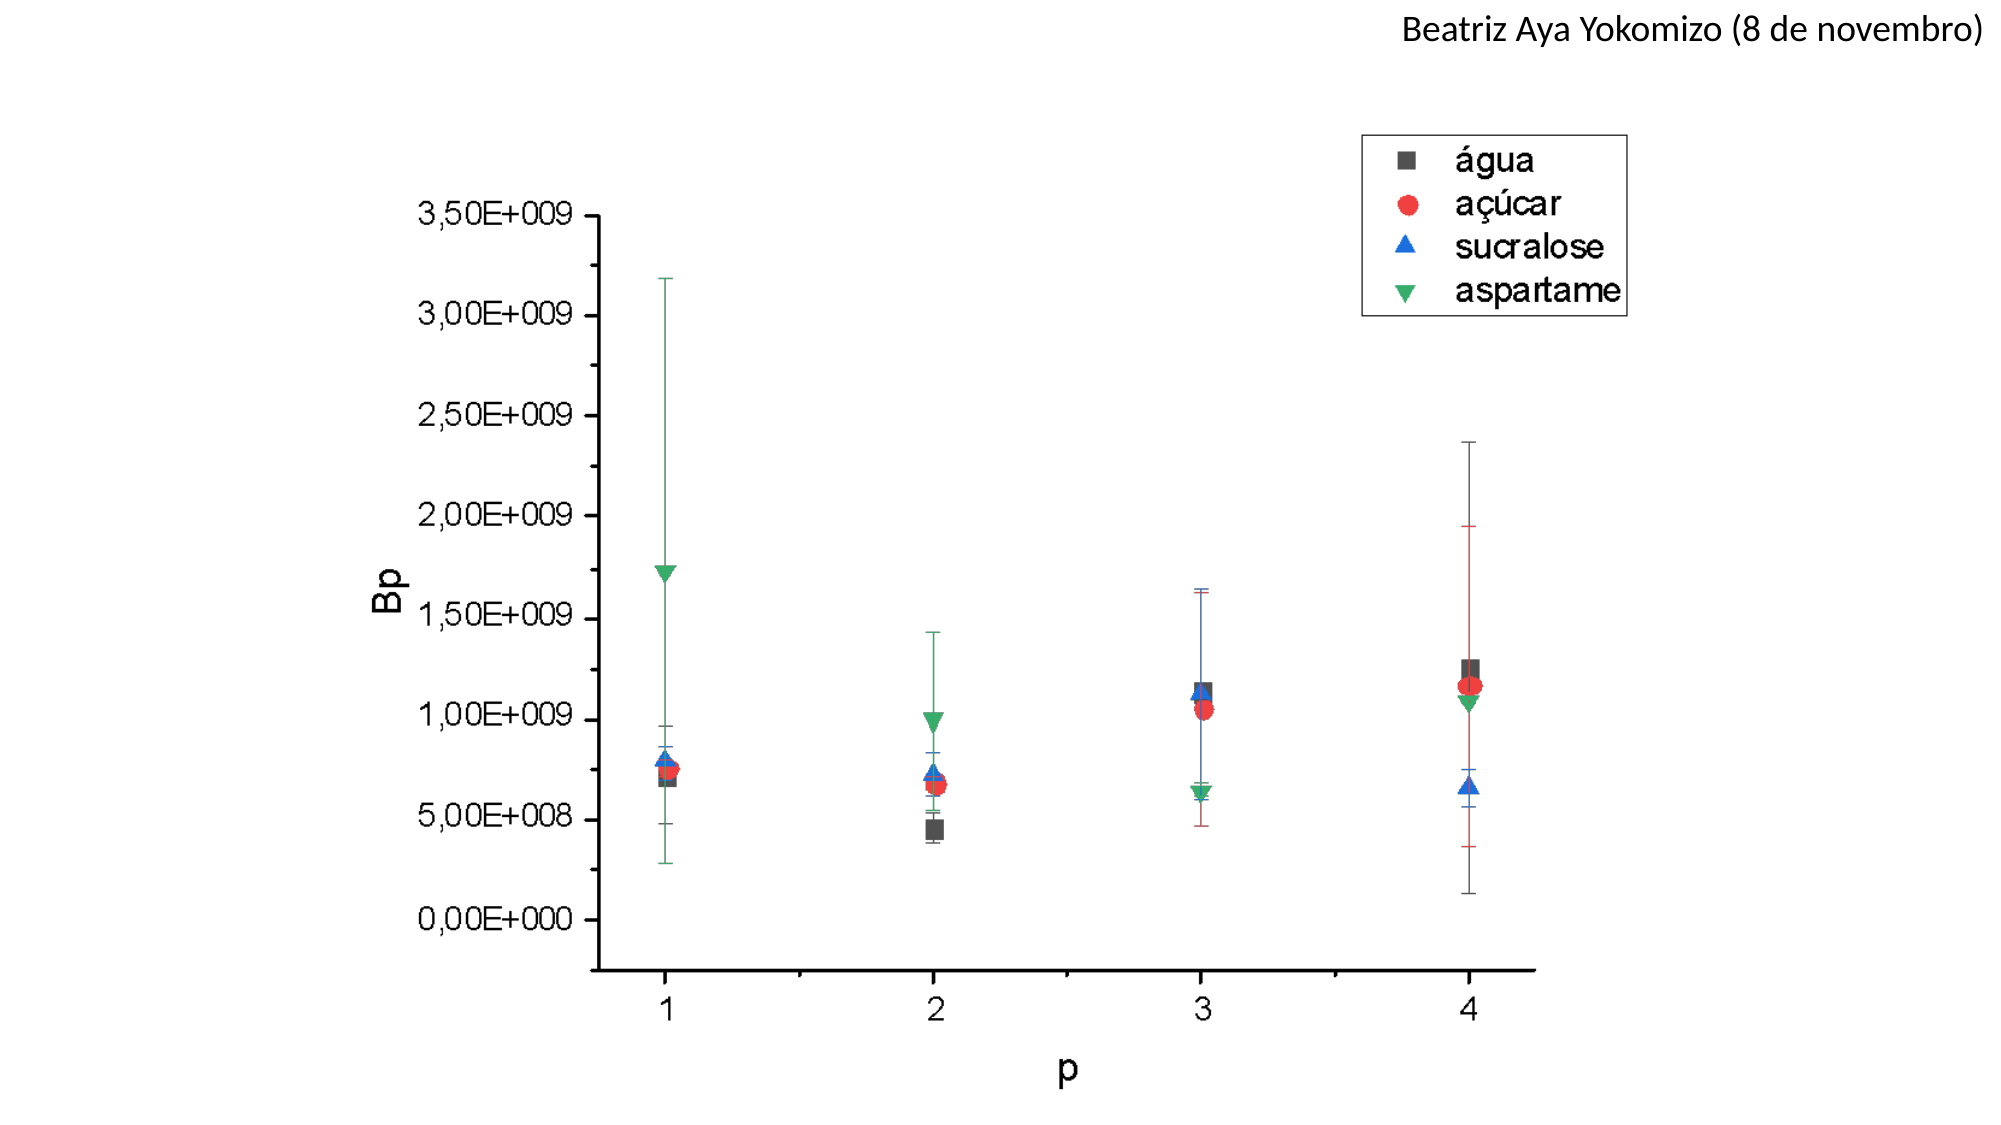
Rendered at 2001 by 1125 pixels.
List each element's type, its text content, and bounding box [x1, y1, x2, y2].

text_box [354, 95, 1730, 1125]
title Beatriz Aya Yokomizo (8 de novembro) [83, 0, 2000, 59]
